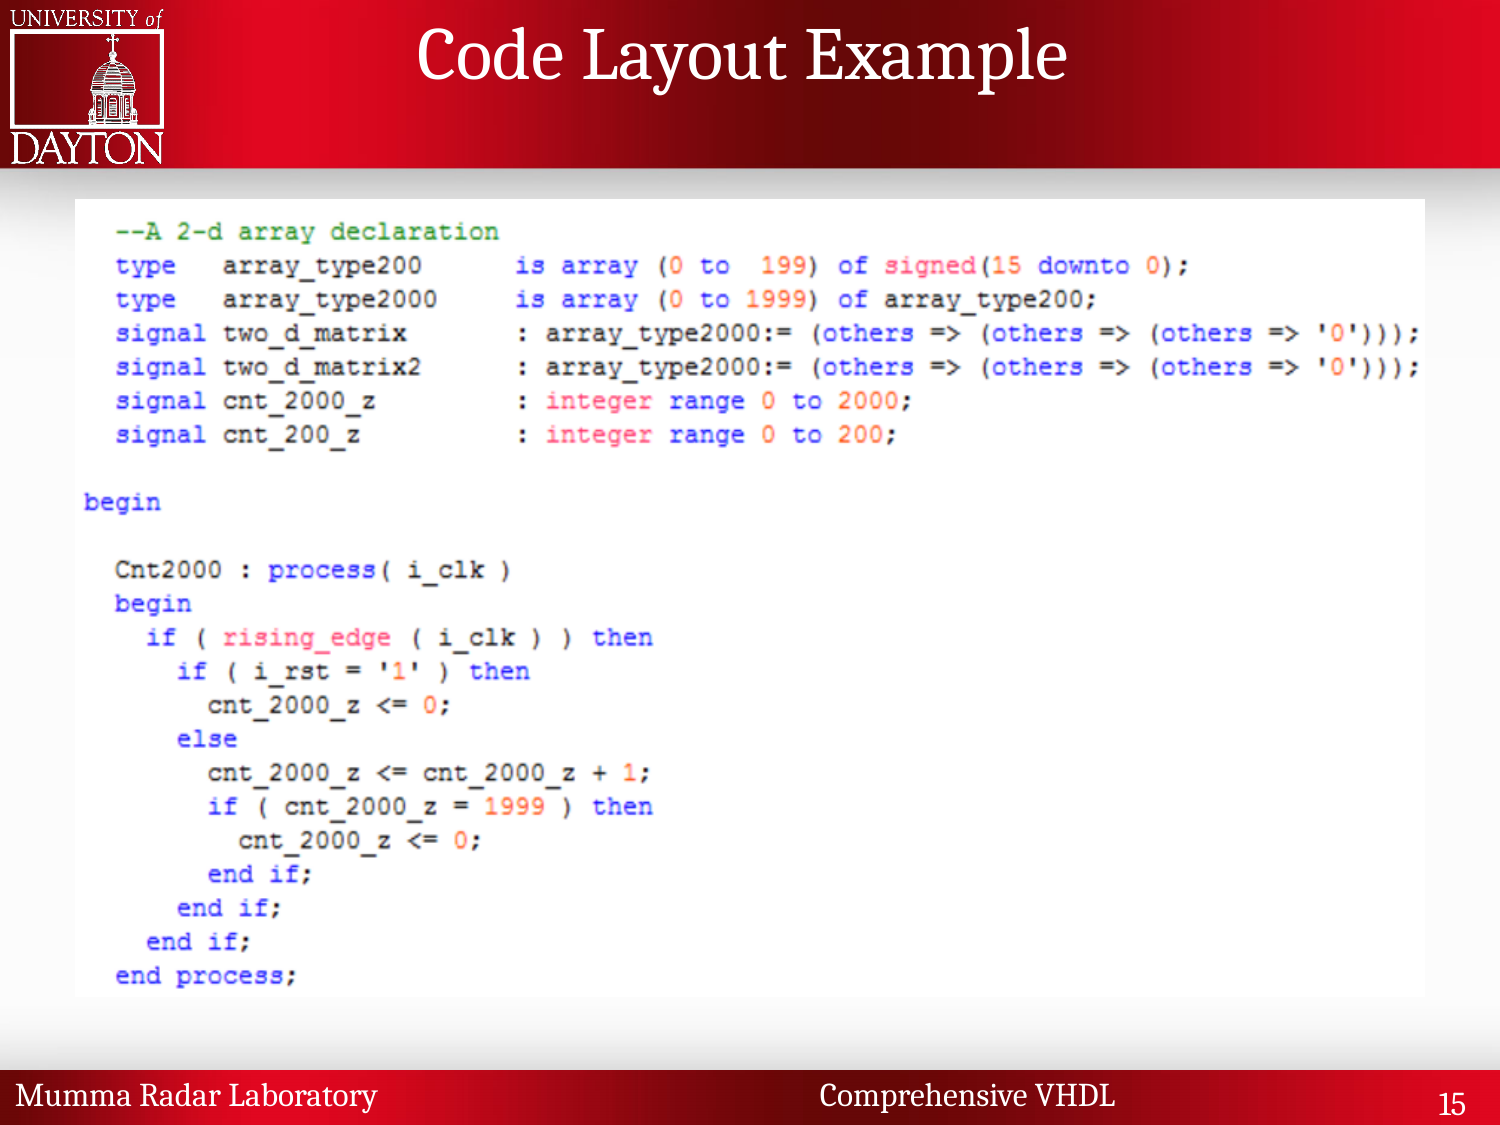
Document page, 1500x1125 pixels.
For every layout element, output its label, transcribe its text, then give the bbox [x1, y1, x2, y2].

title Code Layout Example [168, 0, 1336, 173]
footer Mumma Radar Laboratory Comprehensive VHDL [0, 1065, 1376, 1125]
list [74, 199, 1425, 997]
picture [0, 0, 1500, 1125]
